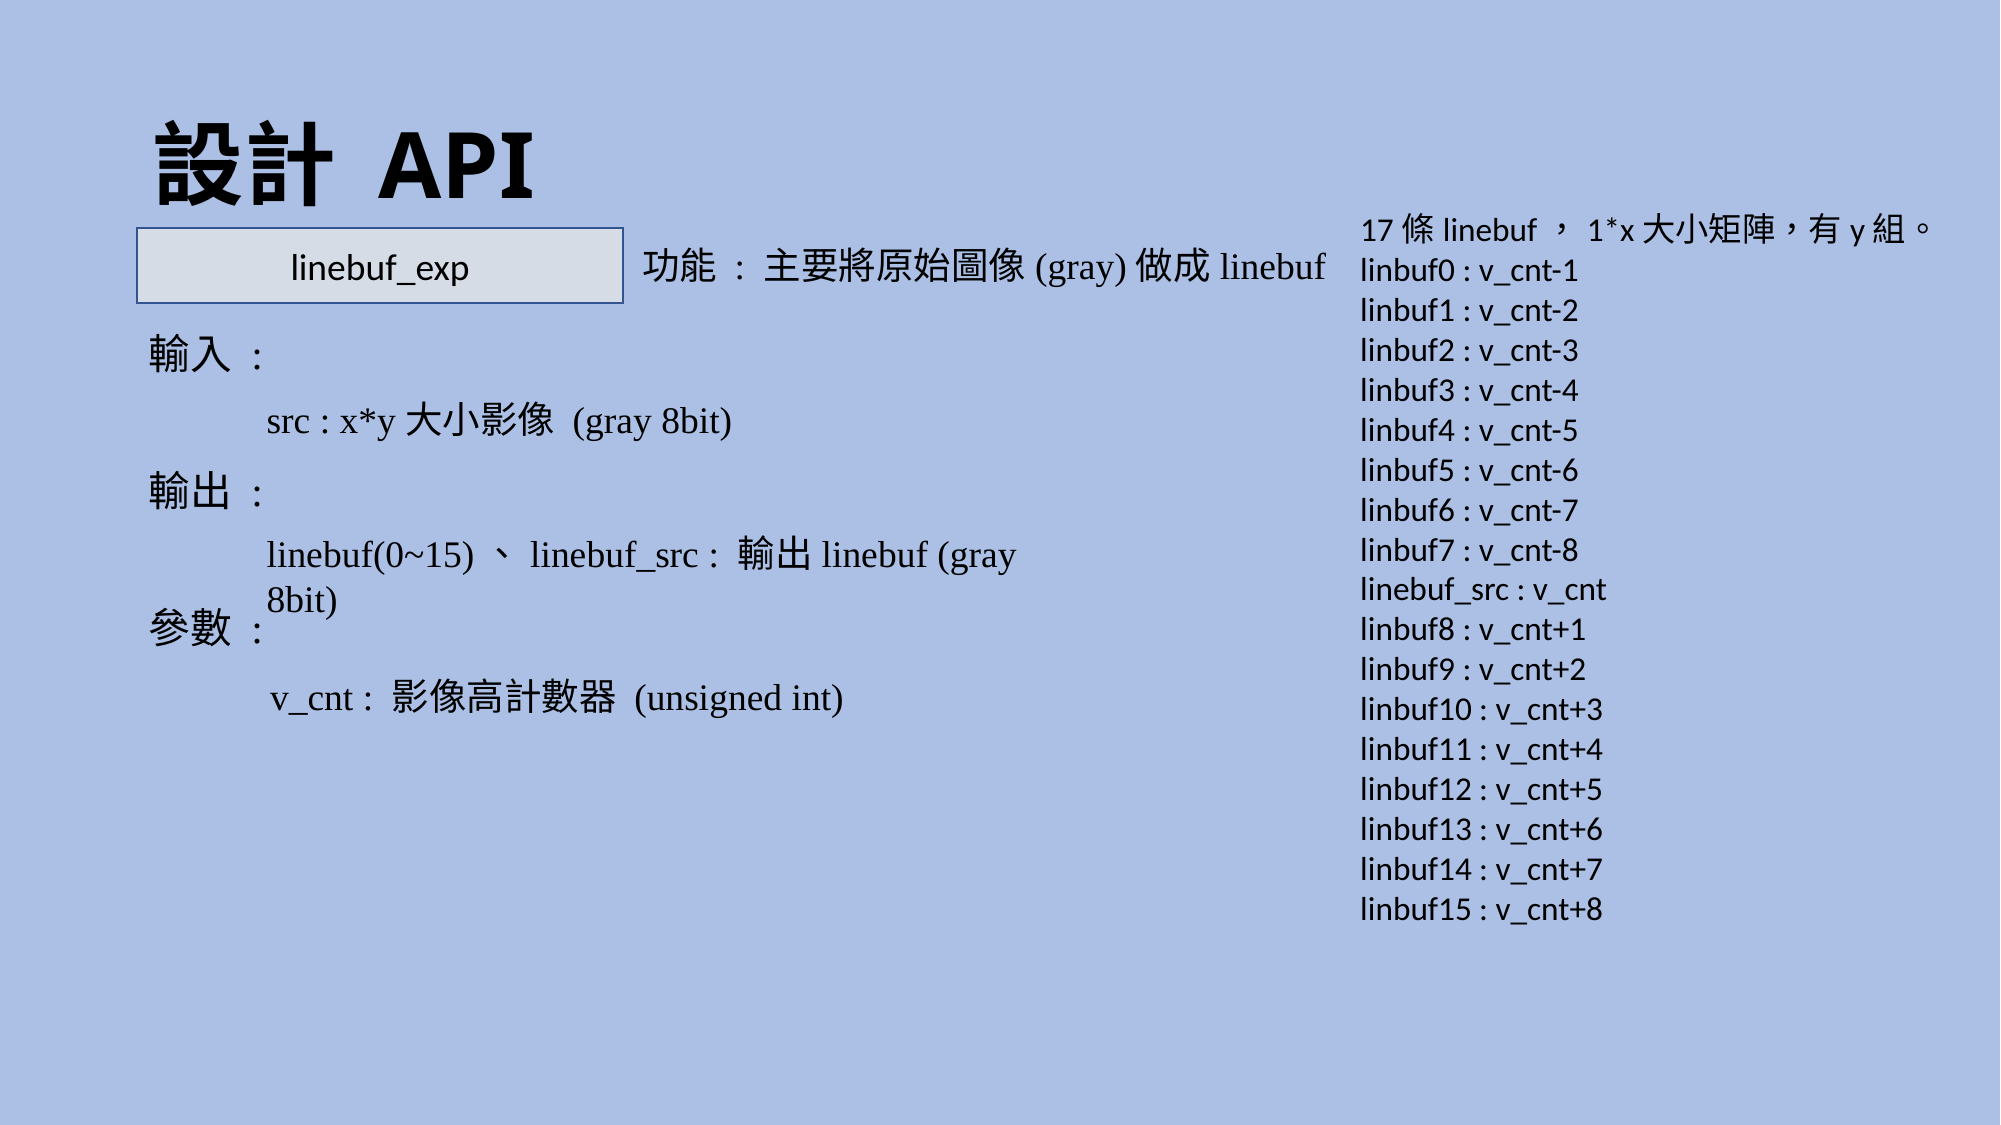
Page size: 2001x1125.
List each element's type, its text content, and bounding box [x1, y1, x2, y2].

text_box src : x*y大小影像 (gray 8bit) [251, 388, 1345, 449]
text_box 參數 : [133, 594, 289, 660]
text_box 17條linebuf，1*x大小矩陣，有y組。 linbuf0 : v_cnt-1 linbuf1 : v_cnt-2 linbuf2 : v_cnt-3 linbuf3 : v_cnt-4 linbuf4 : v_cnt-5 linbuf5 : v_cnt-6 linbuf6 : v_cnt-7 linbuf7 : v_cnt-8 linebuf_src : v_cnt linbuf8 : v_cnt+1 linbuf9 : v_cnt+2 linbuf10 : v_cnt+3 linbuf11 : v_cnt+4 linbuf12 : v_cnt+5 linbuf13 : v_cnt+6 linbuf14 : v_cnt+7 linbuf15 : v_cnt+8 [1345, 200, 1999, 935]
text_box 輸入 : [133, 320, 289, 385]
text_box linebuf(0~15)、linebuf_src : 輸出linebuf (gray 8bit) [251, 522, 1104, 628]
text_box v_cnt : 影像高計數器 (unsigned int) [255, 665, 1765, 725]
title 設計 API [137, 59, 1863, 278]
text_box 功能 : 主要將原始圖像(gray)做成linebuf [627, 235, 1342, 295]
text_box 輸出 : [133, 457, 289, 522]
text_box linebuf_exp [136, 227, 624, 304]
